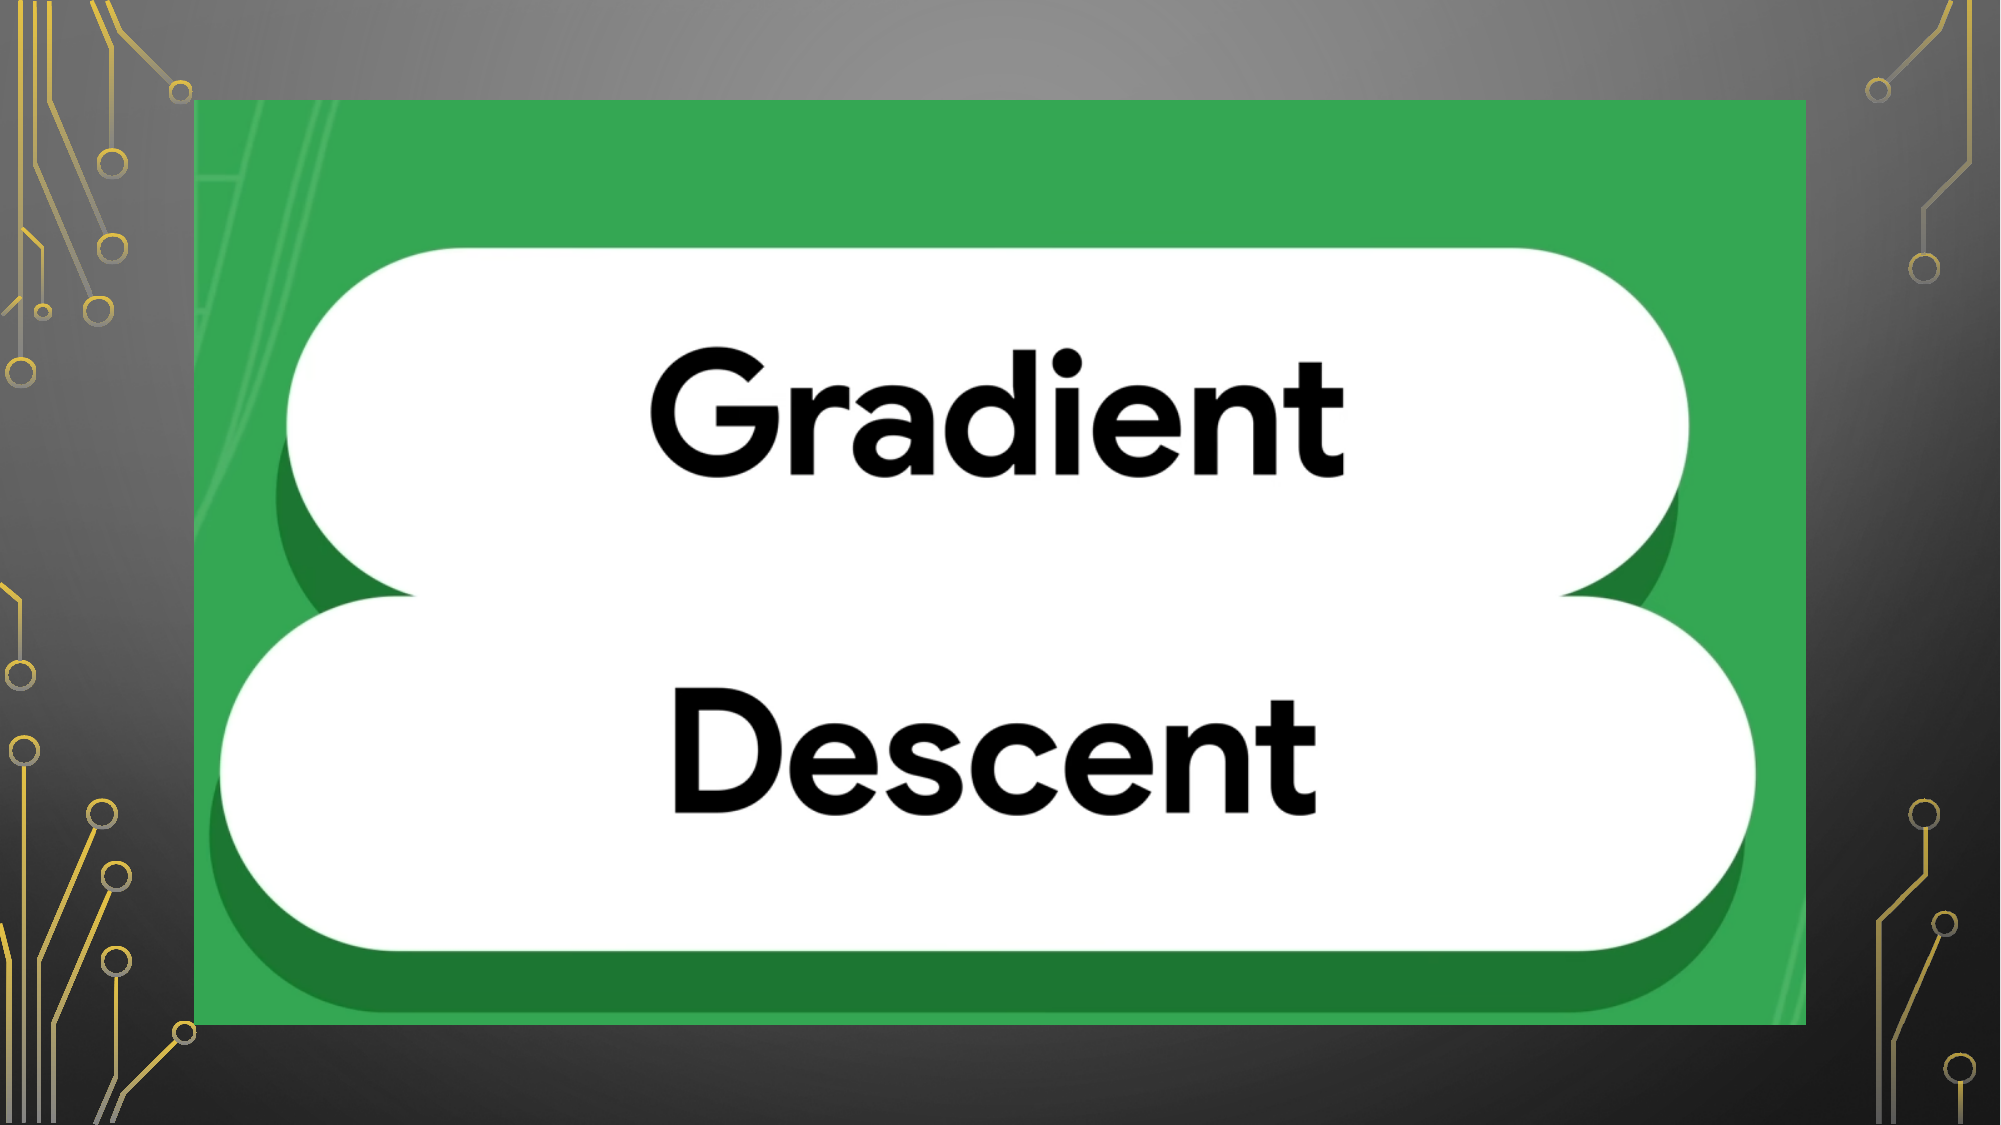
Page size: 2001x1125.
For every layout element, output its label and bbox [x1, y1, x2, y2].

picture [193, 100, 1806, 1025]
